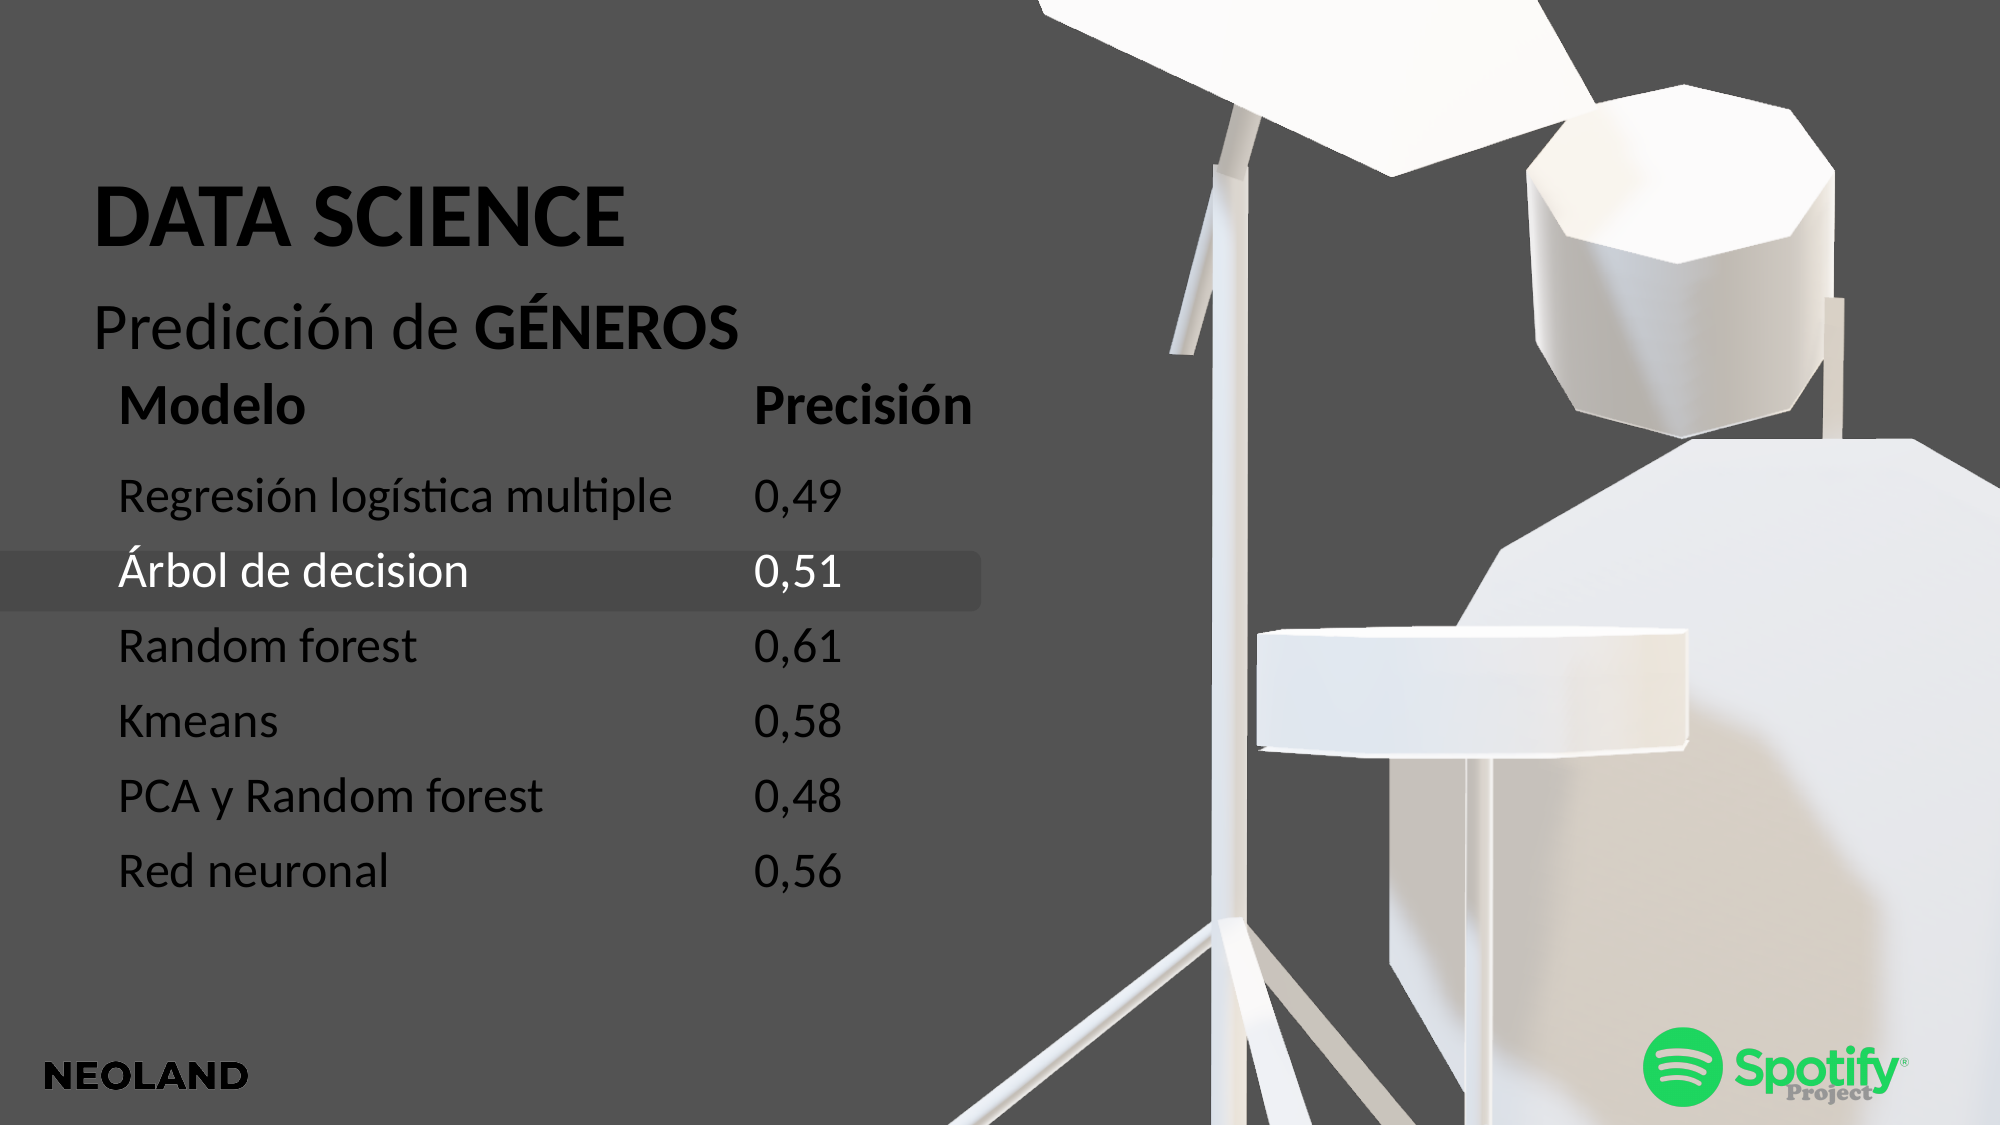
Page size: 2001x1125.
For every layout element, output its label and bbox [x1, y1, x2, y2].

picture [1643, 1026, 1909, 1107]
text_box [0, 0, 2000, 1125]
picture [45, 1061, 248, 1091]
